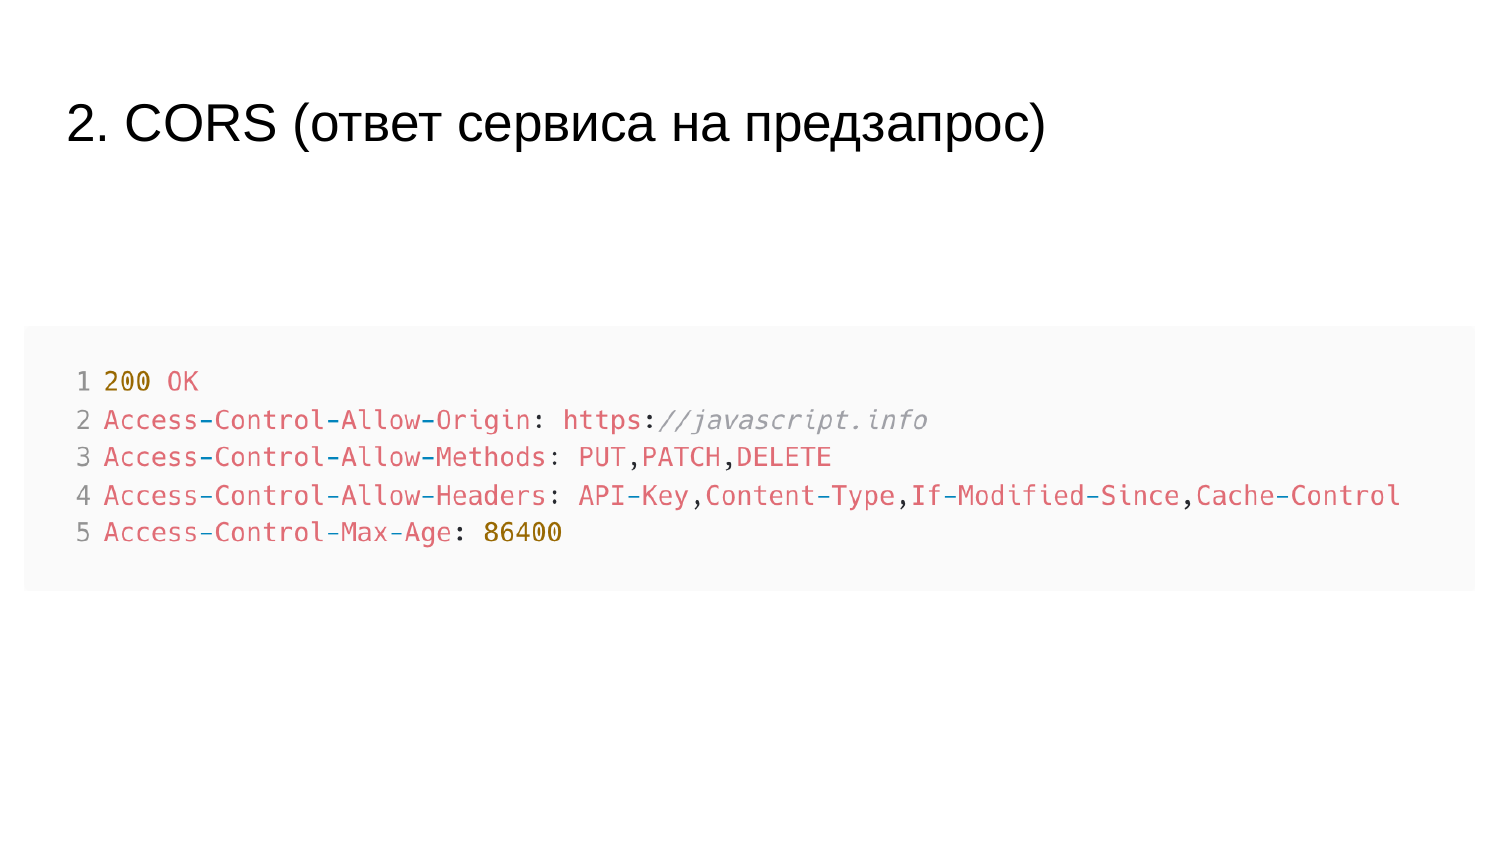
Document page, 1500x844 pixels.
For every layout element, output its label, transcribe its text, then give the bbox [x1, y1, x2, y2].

title 2. CORS (ответ сервиса на предзапрос) [51, 72, 1449, 167]
picture [24, 326, 1476, 591]
